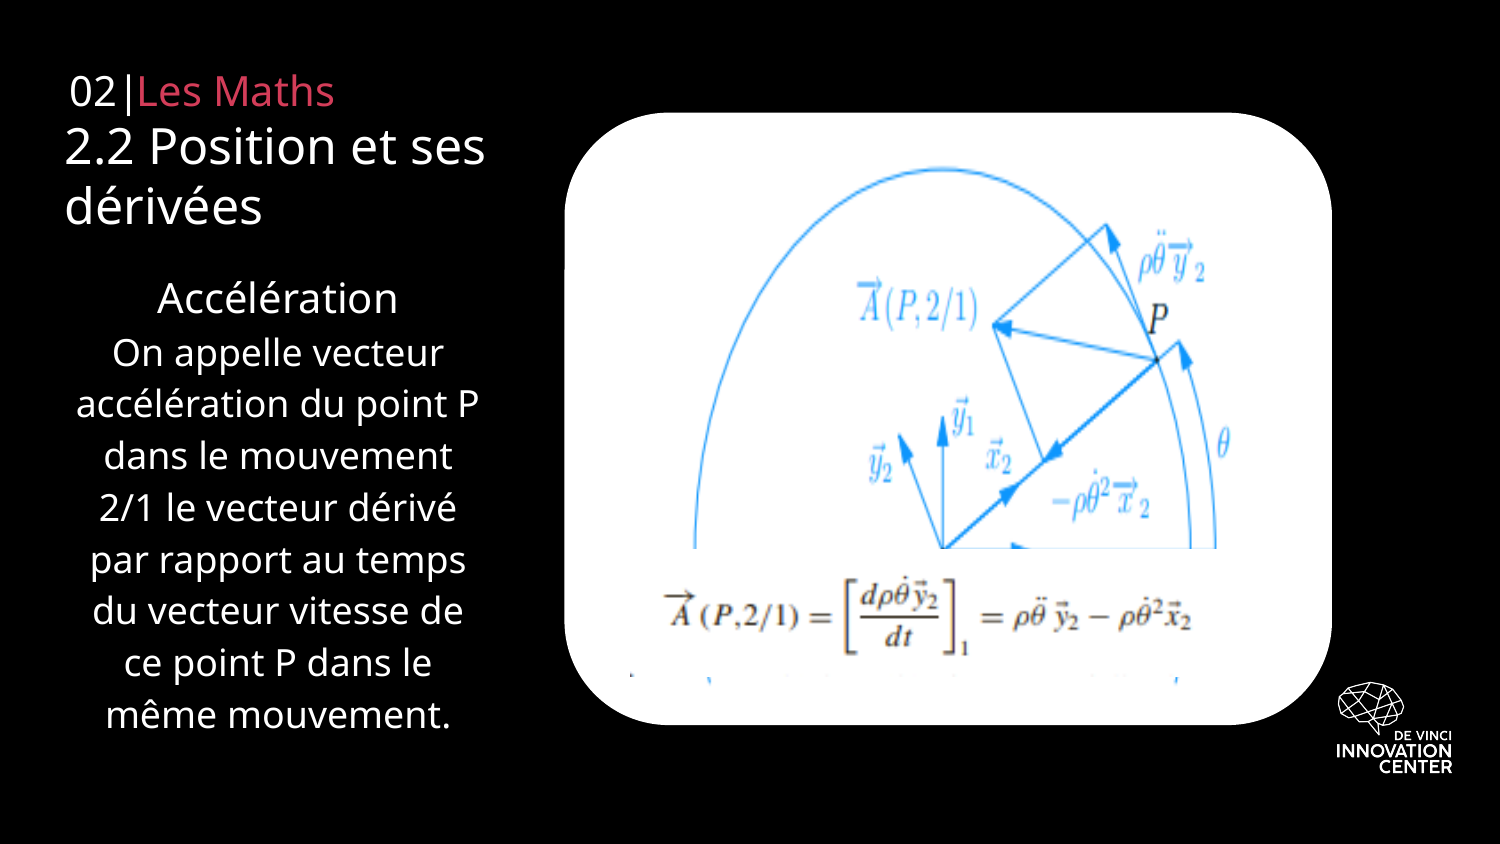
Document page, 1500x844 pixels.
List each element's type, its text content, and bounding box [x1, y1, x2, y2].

list Les Maths [103, 41, 462, 116]
title 2.2 Position et ses dérivées [49, 115, 511, 250]
picture [567, 115, 1471, 807]
list 02| [35, 41, 103, 116]
list Accélération On appelle vecteur accélération du point P dans le mouvement 2/1 le vecteur dérivé par rapport au temps du vecteur vitesse de ce point P dans le même mouvement. [35, 249, 497, 728]
